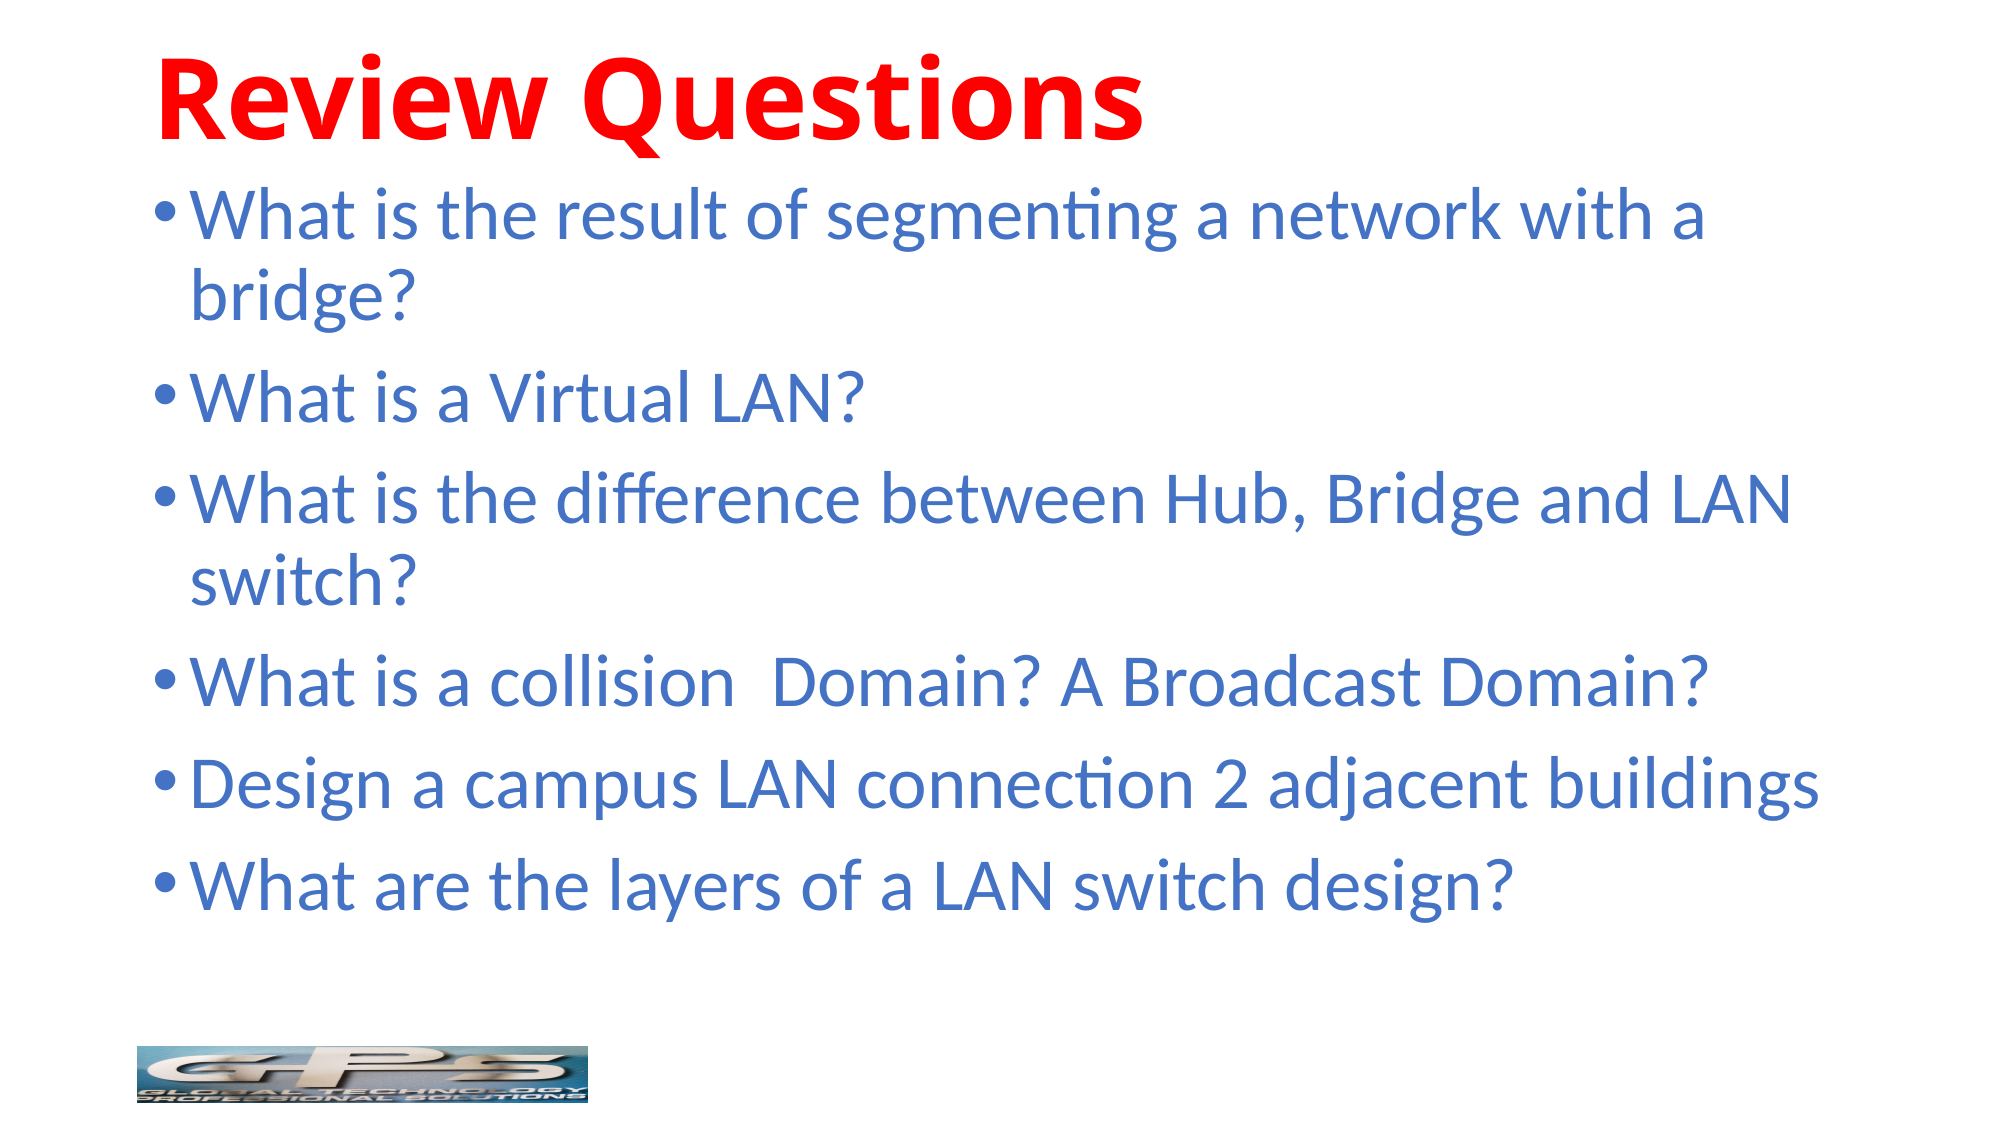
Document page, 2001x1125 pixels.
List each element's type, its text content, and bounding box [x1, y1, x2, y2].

title Review Questions [137, 59, 1863, 147]
list What is the result of segmenting a network with a bridge? What is a Virtual LAN? What is the difference between Hub, Bridge and LAN switch? What is a collision Domain? A Broadcast Domain? Design a campus LAN connection 2 adjacent buildings What are the layers of a LAN switch design? [137, 167, 1863, 1014]
picture [137, 1046, 588, 1103]
